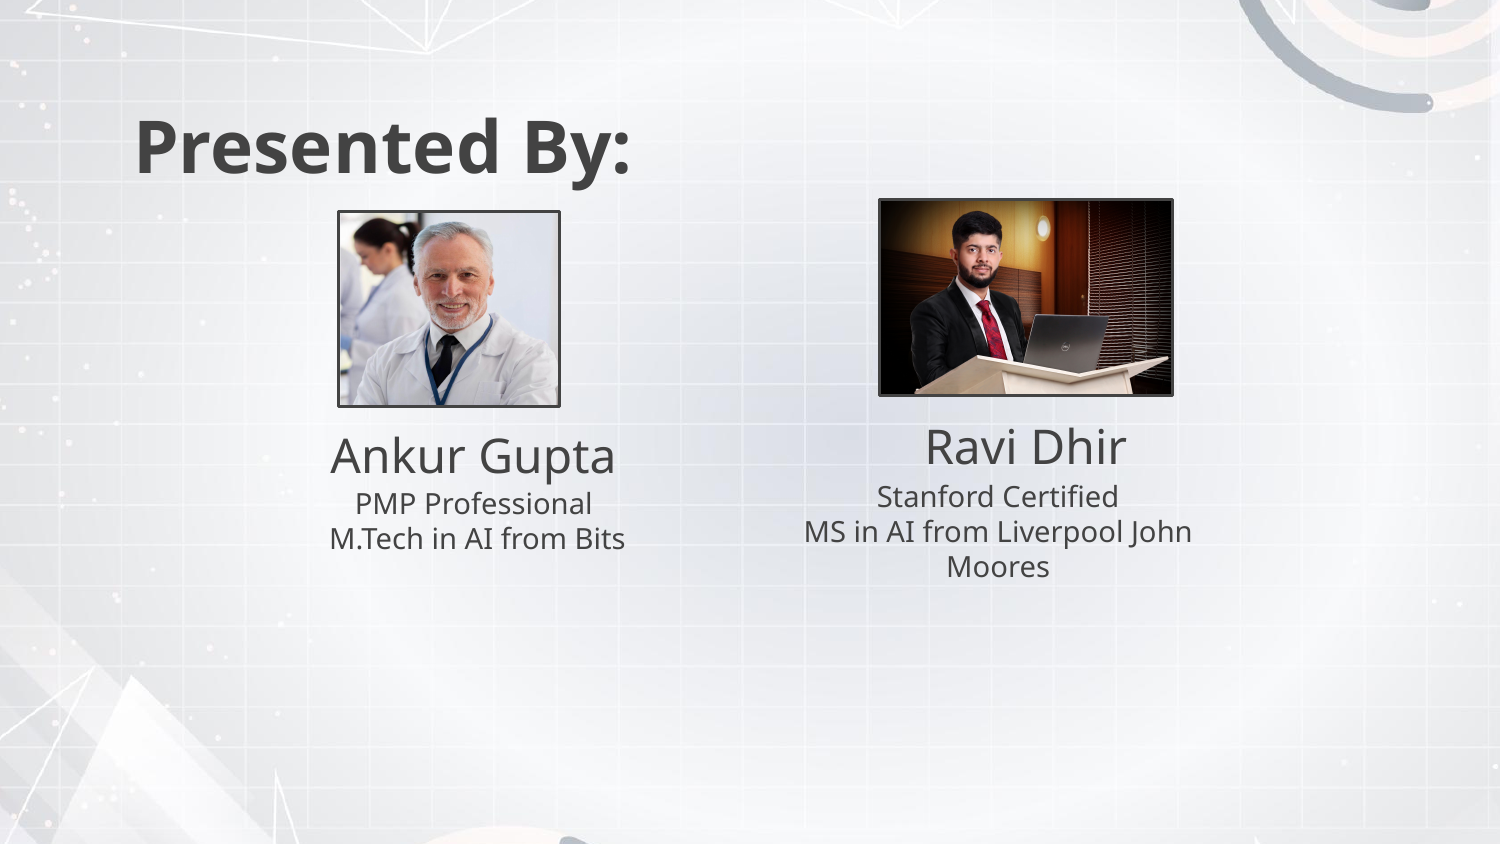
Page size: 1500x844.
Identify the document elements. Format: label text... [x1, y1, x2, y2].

subtitle Stanford Certified MS in AI from Liverpool John Moores [750, 463, 1247, 558]
picture [0, 0, 1500, 844]
subtitle Ravi Dhir [834, 415, 1218, 490]
subtitle PMP Professional M.Tech in AI from Bits [282, 470, 665, 565]
title Presented By: [118, 85, 1382, 180]
subtitle Ankur Gupta [282, 423, 665, 470]
